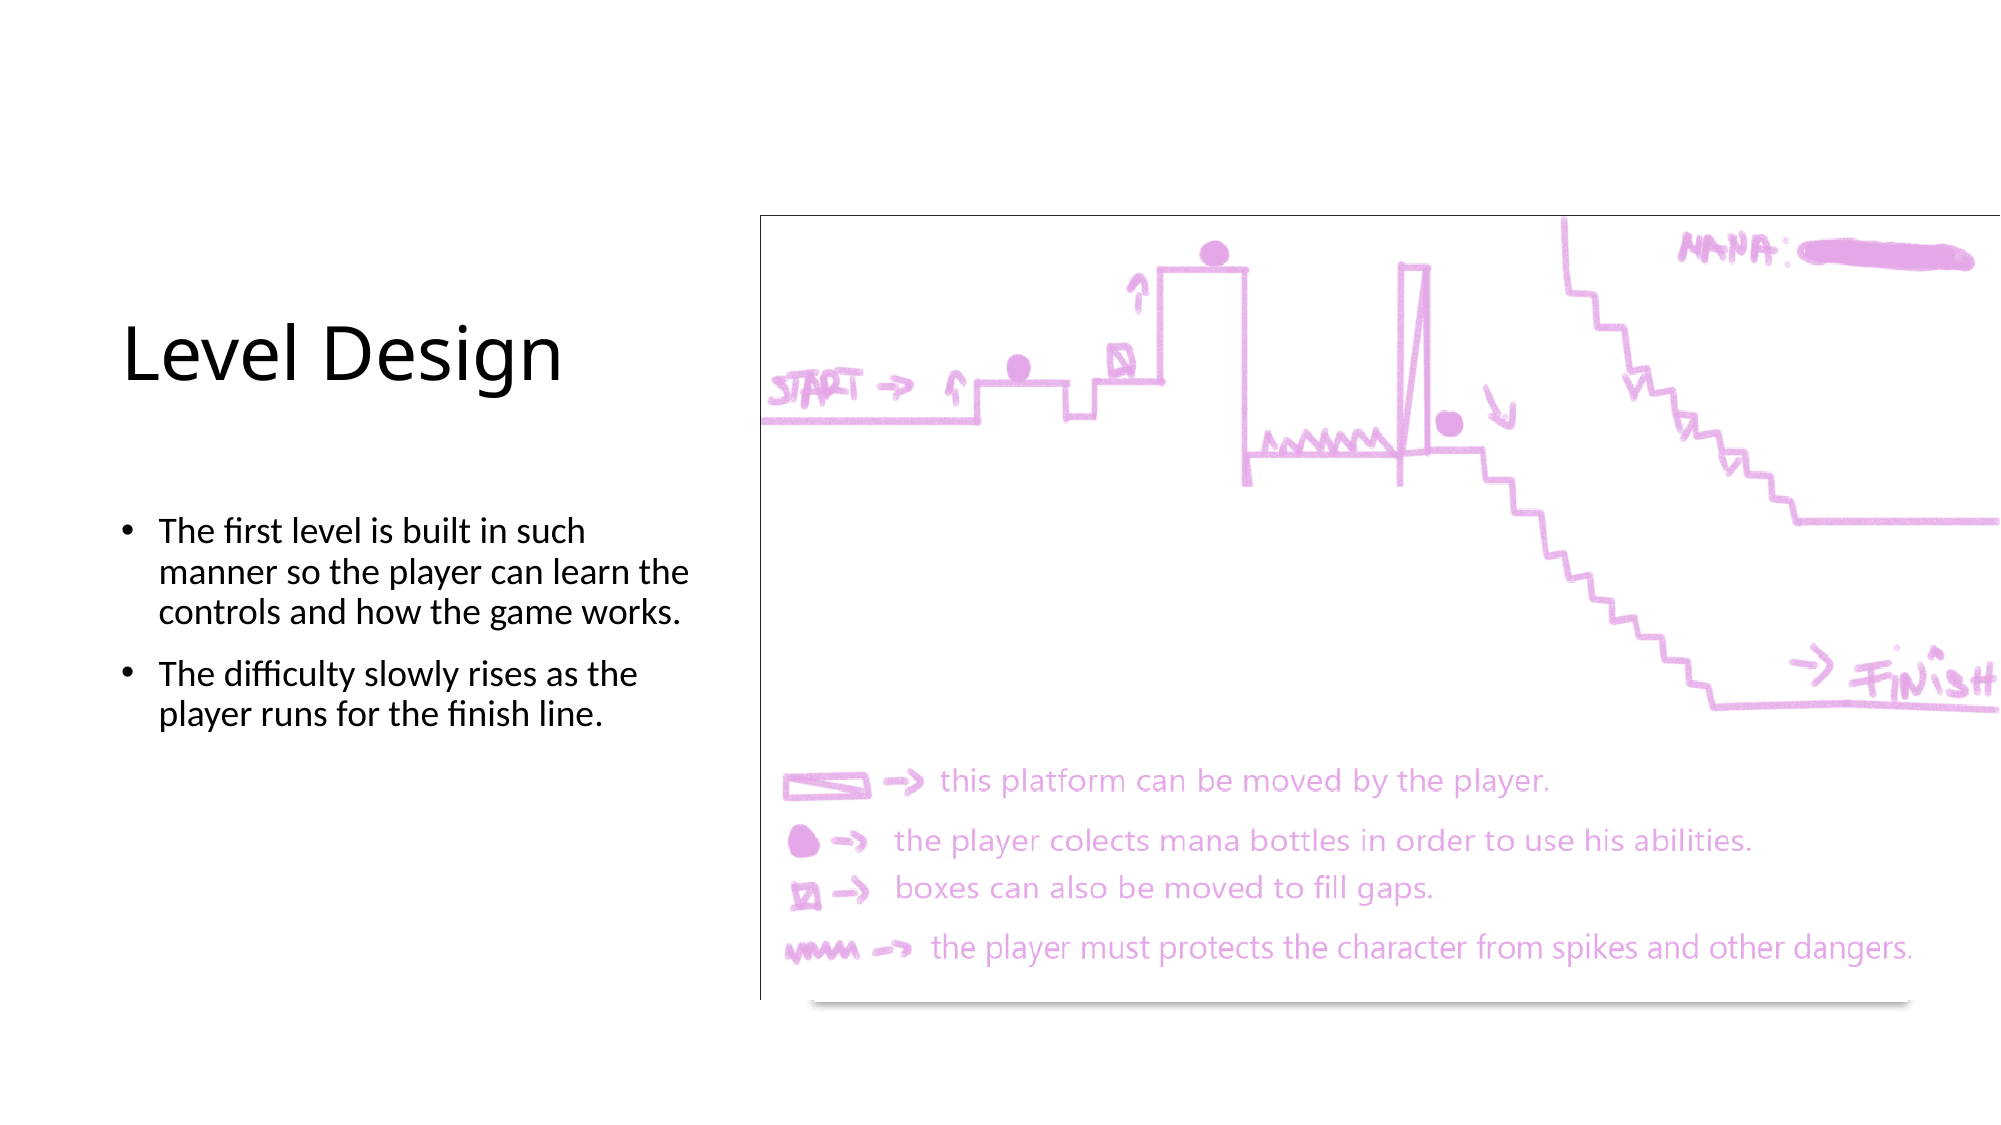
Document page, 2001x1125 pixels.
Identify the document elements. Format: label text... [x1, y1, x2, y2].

picture [760, 215, 2000, 1000]
title Level Design [106, 237, 723, 475]
list The first level is built in such manner so the player can learn the controls and how the game works. The difficulty slowly rises as the player runs for the finish line. [106, 503, 723, 988]
text_box [500, 509, 760, 615]
